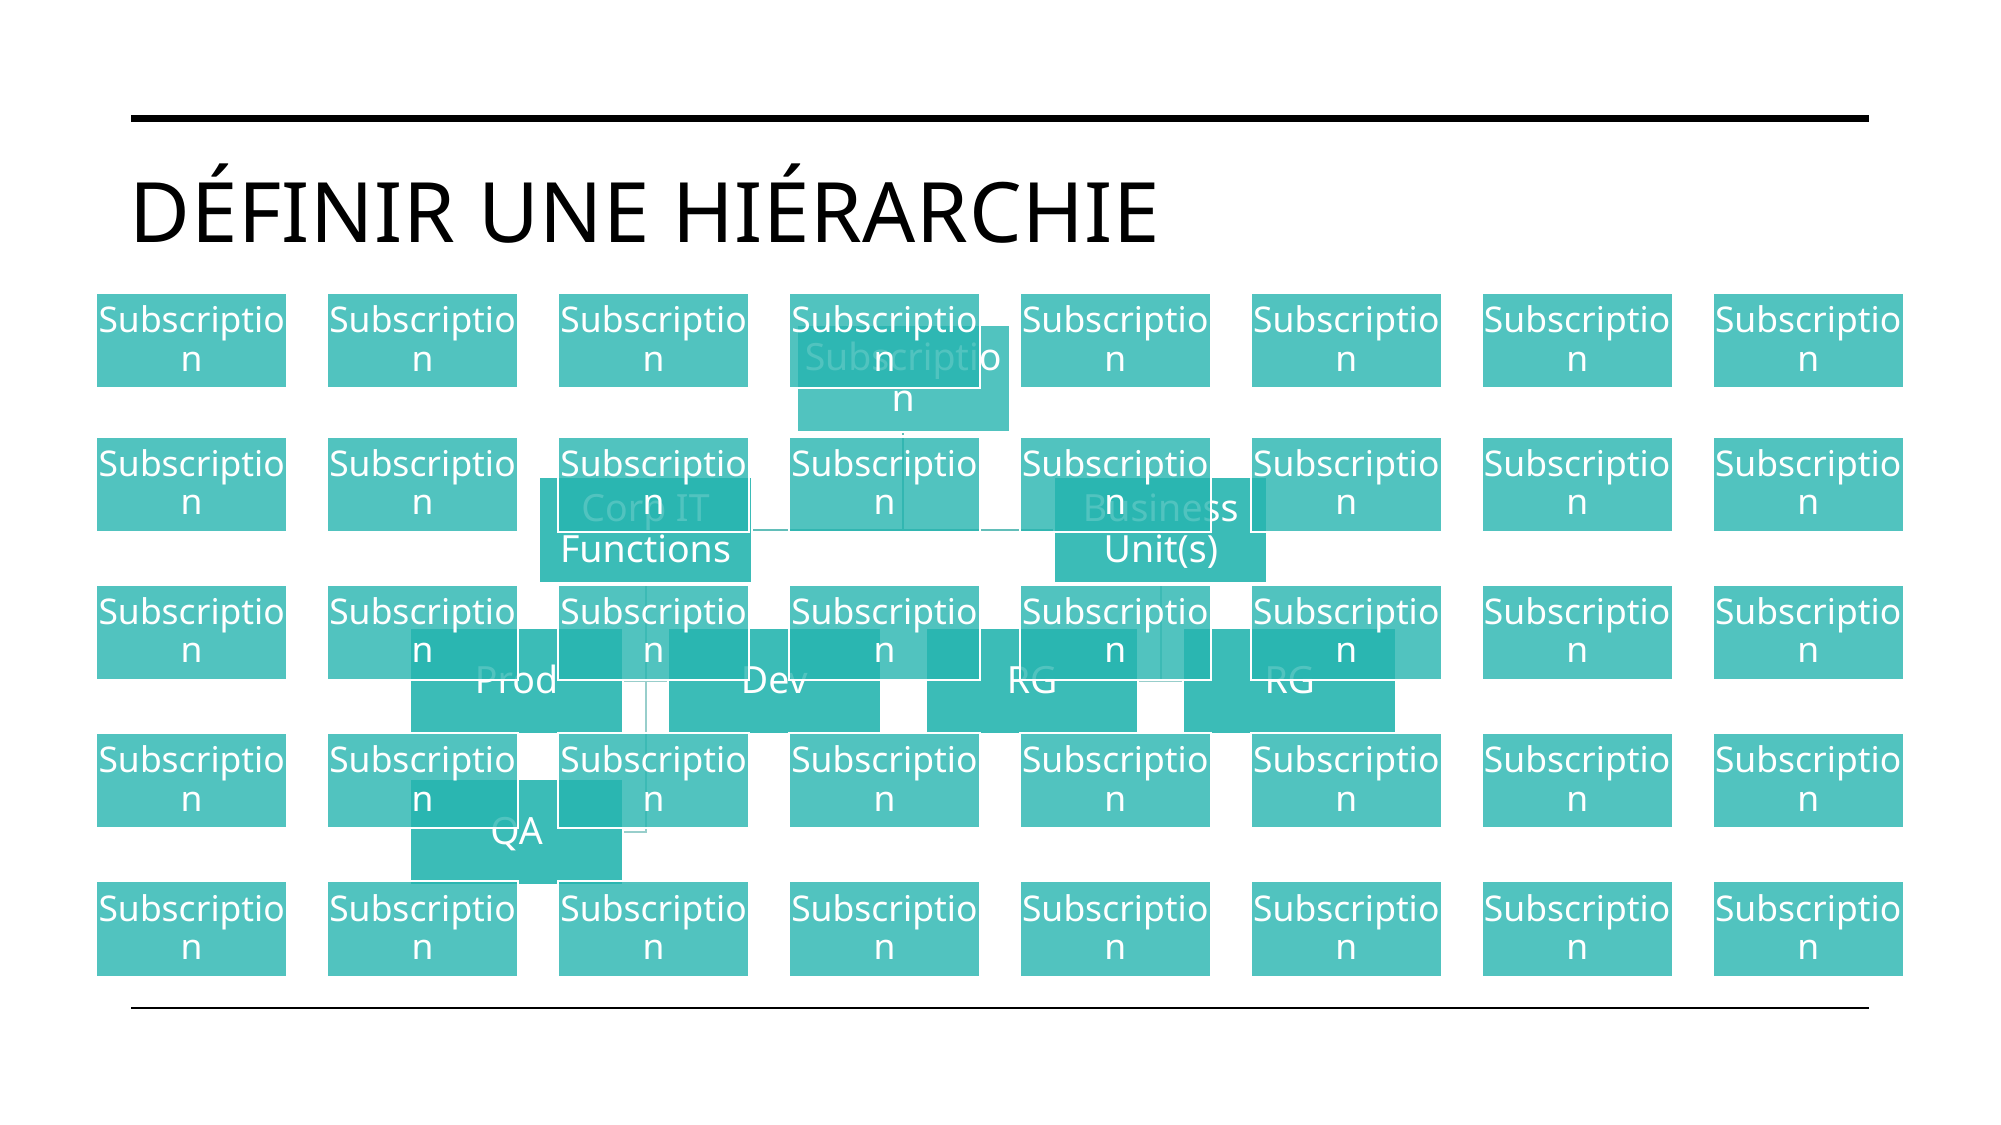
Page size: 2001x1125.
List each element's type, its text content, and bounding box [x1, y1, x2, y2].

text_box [96, 399, 1904, 547]
title Définir une hiérarchie [114, 151, 1869, 255]
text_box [96, 547, 1904, 695]
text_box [96, 695, 1904, 844]
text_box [96, 844, 1904, 1014]
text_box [96, 255, 1904, 399]
